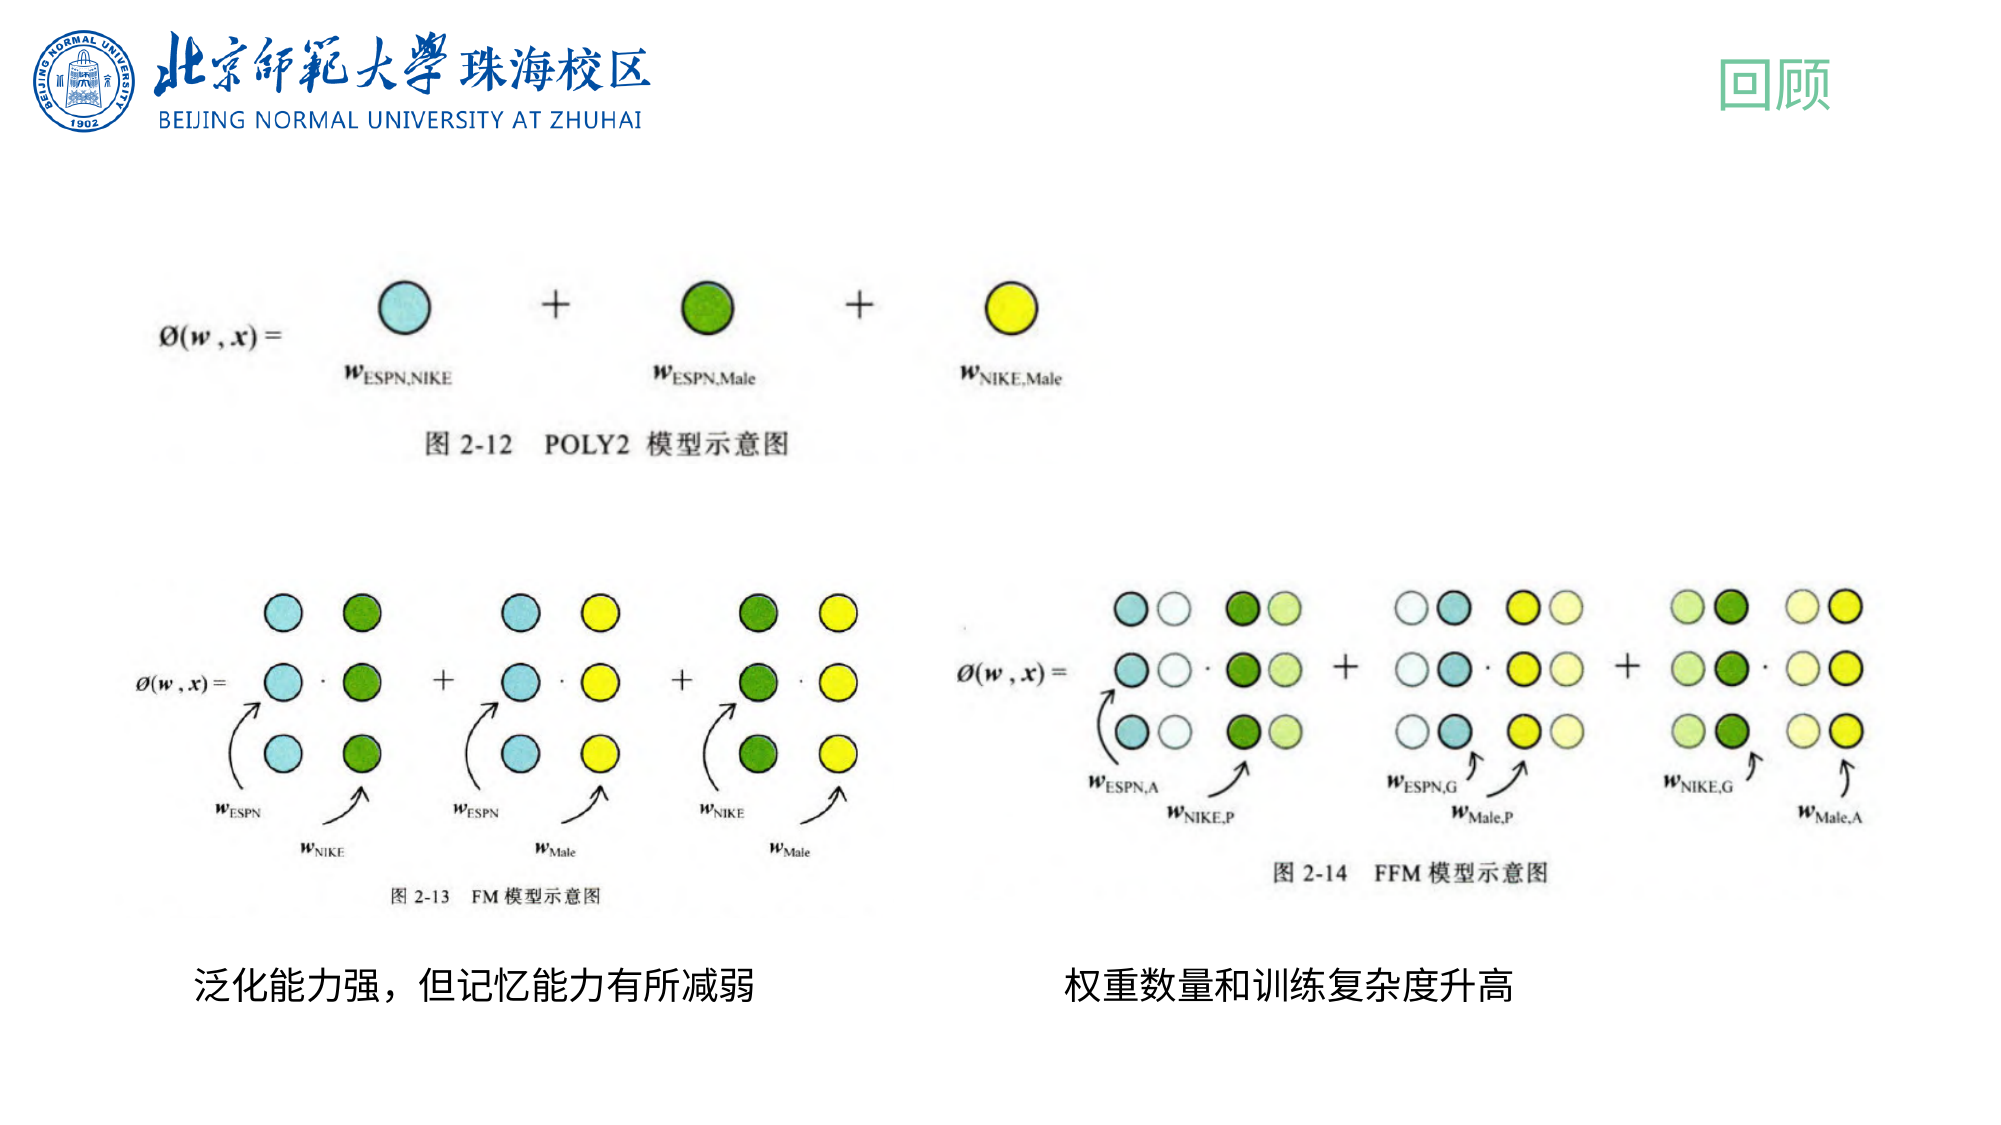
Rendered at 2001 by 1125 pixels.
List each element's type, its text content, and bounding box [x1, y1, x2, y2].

picture [115, 579, 894, 918]
text_box 权重数量和训练复杂度升高 [1050, 954, 2000, 1015]
picture [954, 579, 1885, 900]
text_box 泛化能力强，但记忆能力有所减弱 [179, 954, 1050, 1015]
picture [33, 30, 652, 136]
text_box 回顾 [1701, 40, 1848, 126]
picture [141, 251, 1111, 464]
